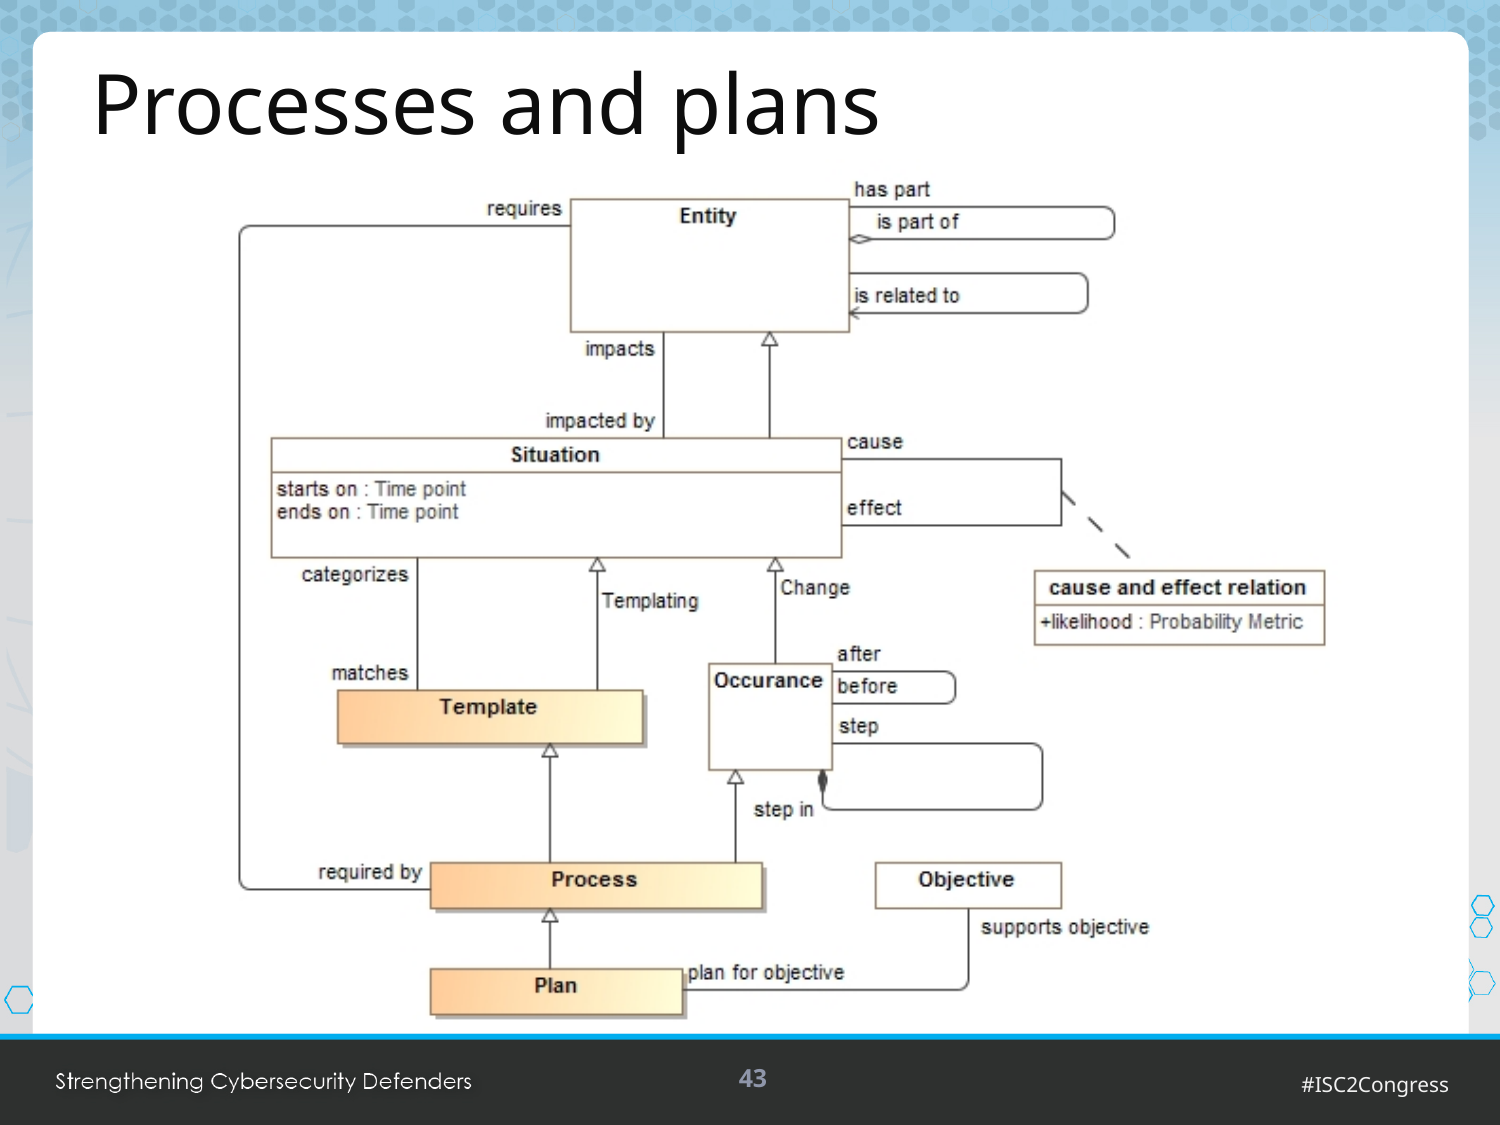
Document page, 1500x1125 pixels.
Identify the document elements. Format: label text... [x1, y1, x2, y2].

picture [0, 1040, 1500, 1125]
title Processes and plans [76, 23, 1392, 180]
picture [0, 0, 1500, 1033]
